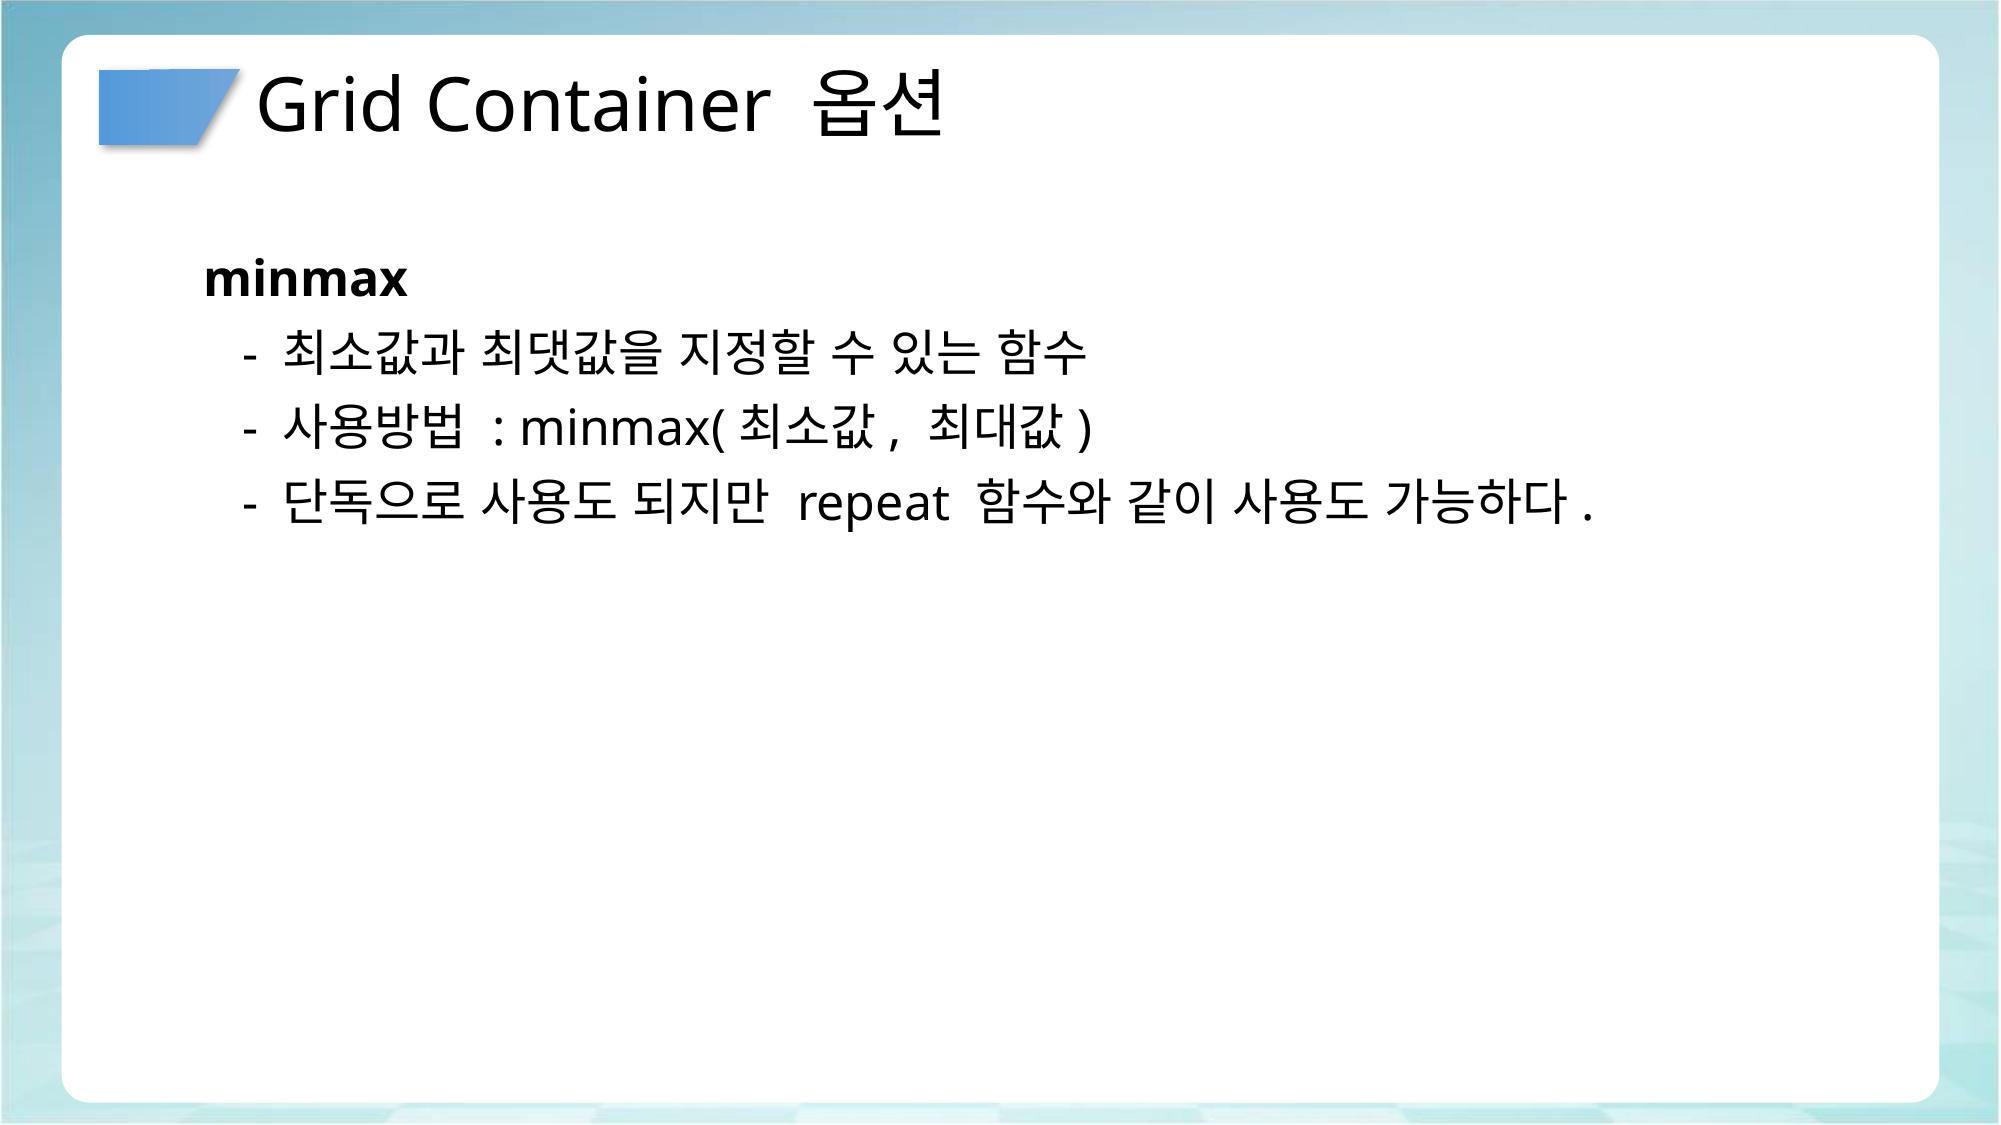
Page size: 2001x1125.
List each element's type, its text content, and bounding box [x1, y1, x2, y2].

text_box minmax - 최소값과 최댓값을 지정할 수 있는 함수 - 사용방법 : minmax(최소값, 최대값) - 단독으로 사용도 되지만 repeat 함수와 같이 사용도 가능하다. [188, 245, 1871, 963]
picture [0, 0, 2001, 1125]
title Grid Container 옵션 [240, 49, 1809, 165]
